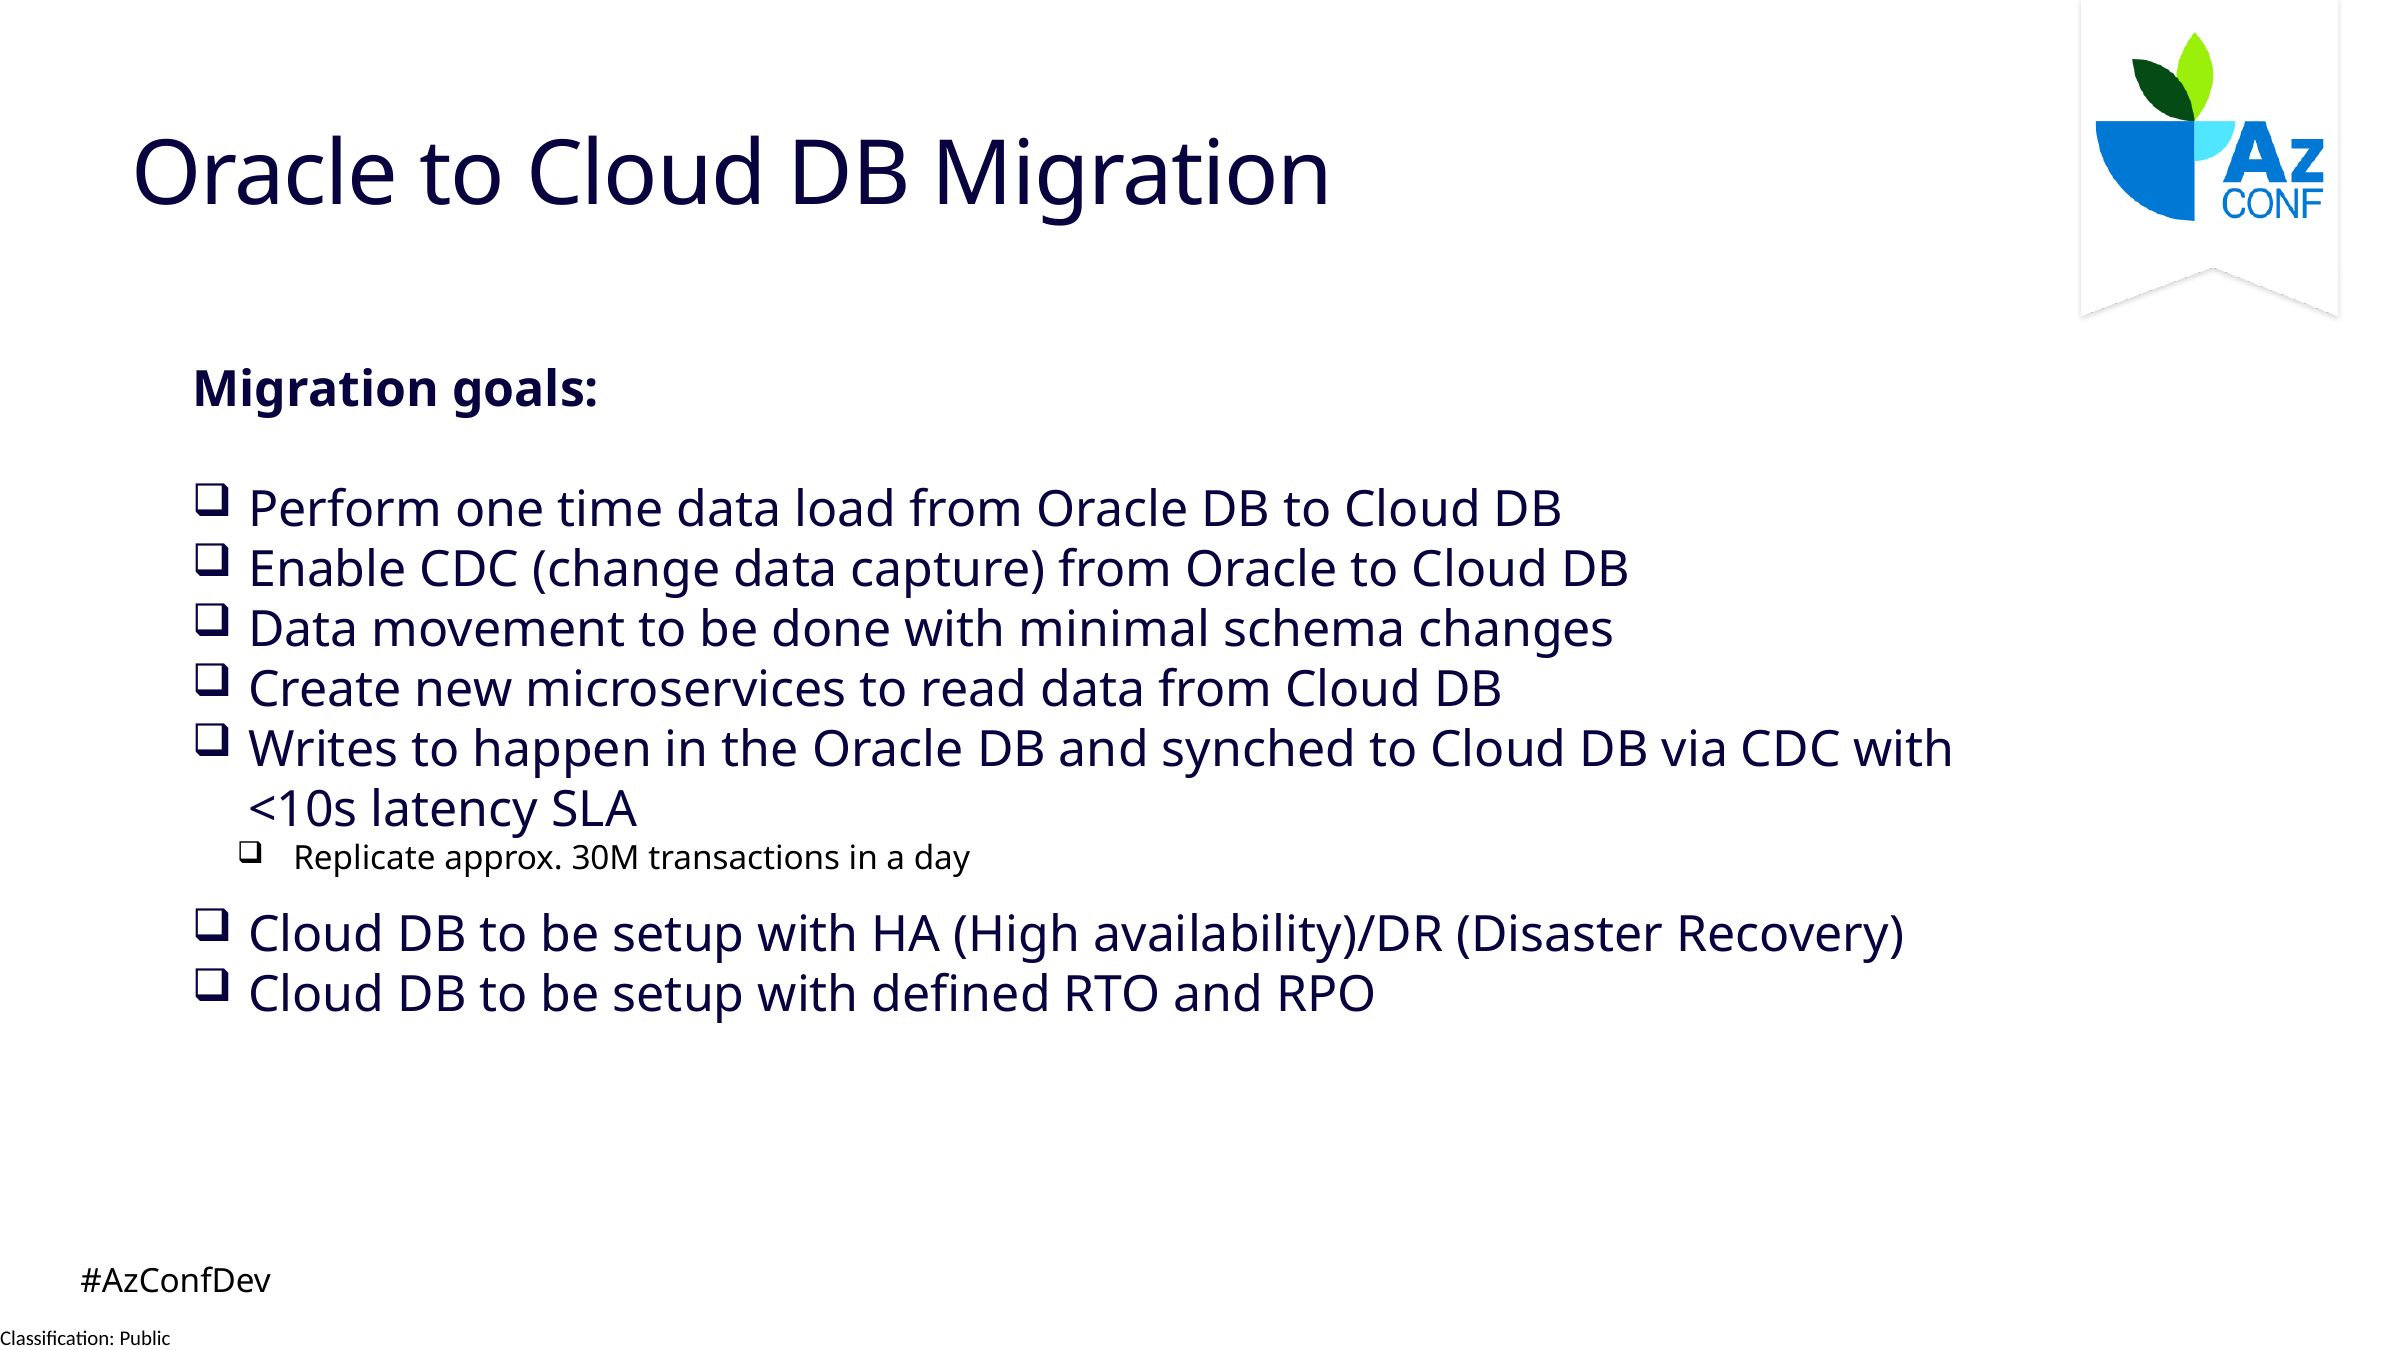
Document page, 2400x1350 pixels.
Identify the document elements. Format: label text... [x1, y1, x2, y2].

picture [2073, 0, 2346, 326]
list Migration goals: Perform one time data load from Oracle DB to Cloud DB Enable CDC (change data capture) from Oracle to Cloud DB Data movement to be done with minimal schema changes Create new microservices to read data from Cloud DB Writes to happen in the Oracle DB and synched to Cloud DB via CDC with <10s latency SLA Replicate approx. 30M transactions in a day Cloud DB to be setup with HA (High availability)/DR (Disaster Recovery) Cloud DB to be setup with defined RTO and RPO [192, 356, 1993, 1084]
title Oracle to Cloud DB Migration [131, 125, 1656, 224]
